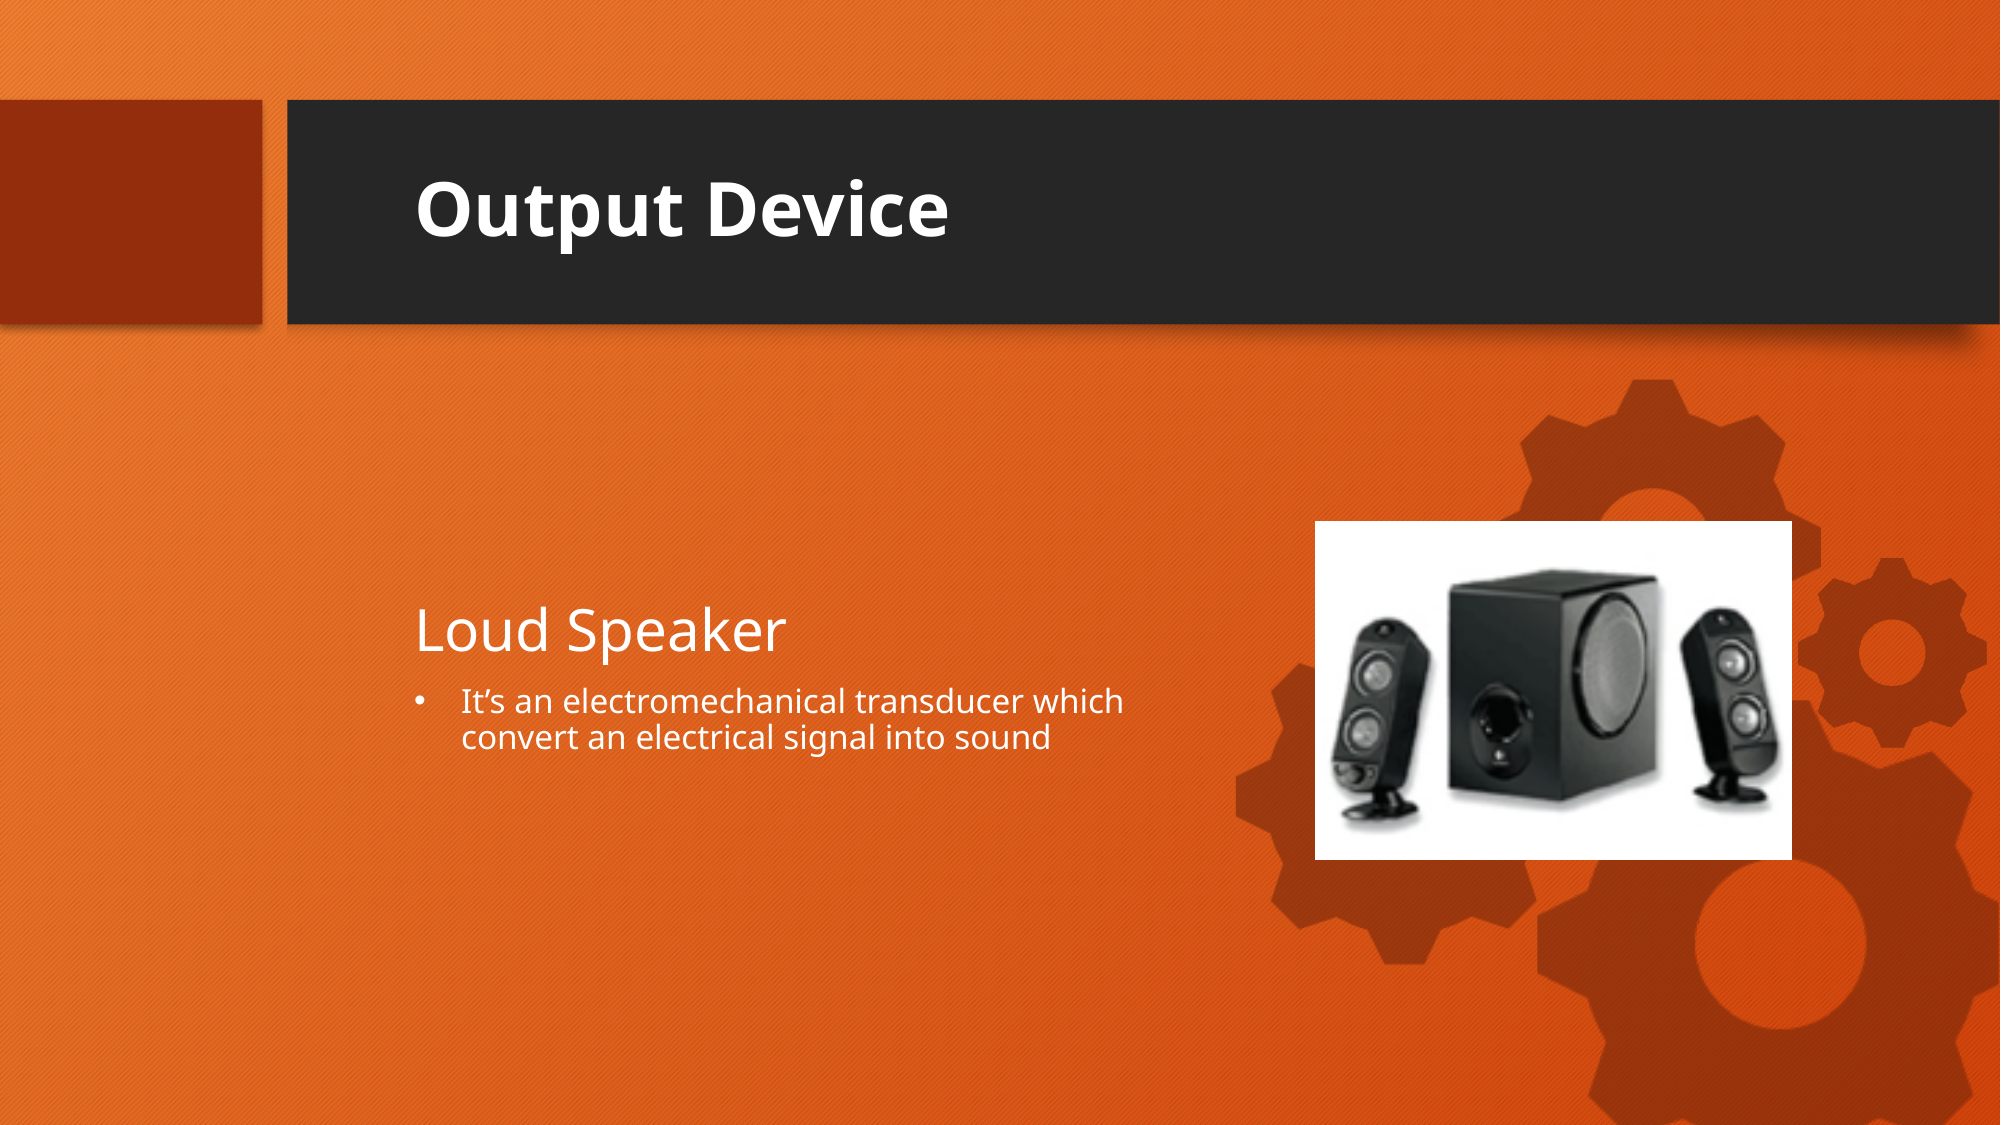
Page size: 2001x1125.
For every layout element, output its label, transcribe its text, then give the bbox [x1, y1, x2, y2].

picture [287, 325, 2001, 1125]
list Loud Speaker It’s an electromechanical transducer which convert an electrical signal into sound [399, 383, 1243, 974]
title Output Device [399, 123, 1977, 301]
